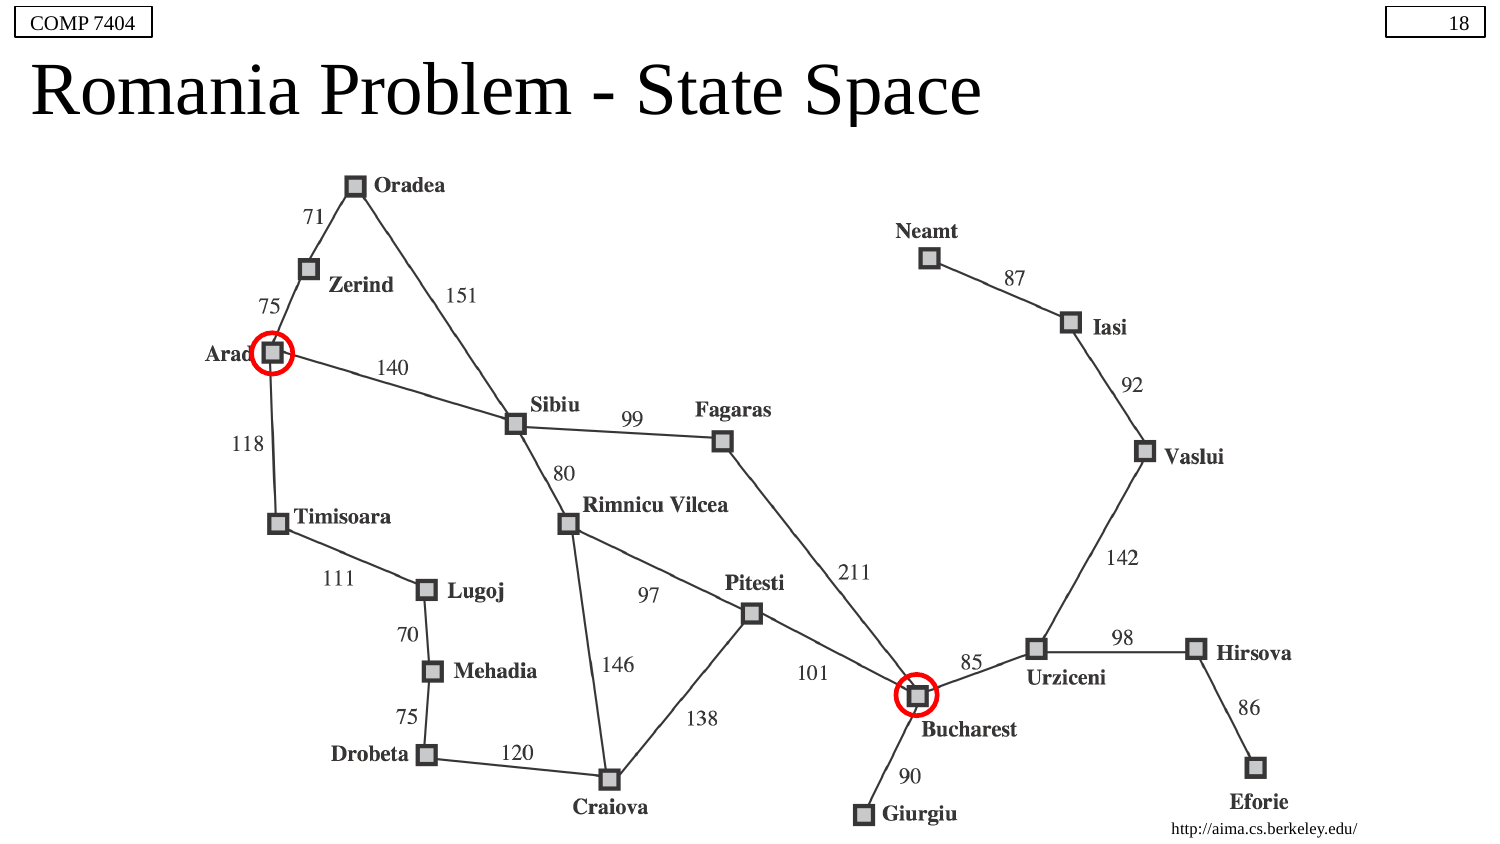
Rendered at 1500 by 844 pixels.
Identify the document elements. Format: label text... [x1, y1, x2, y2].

slide_number COMP 7404 [14, 6, 153, 38]
text_box http://aima.cs.berkeley.edu/ [1323, 801, 1407, 844]
title Romania Problem - State Space [15, 42, 1485, 128]
picture [183, 126, 1317, 844]
slide_number 18 [1385, 6, 1486, 38]
